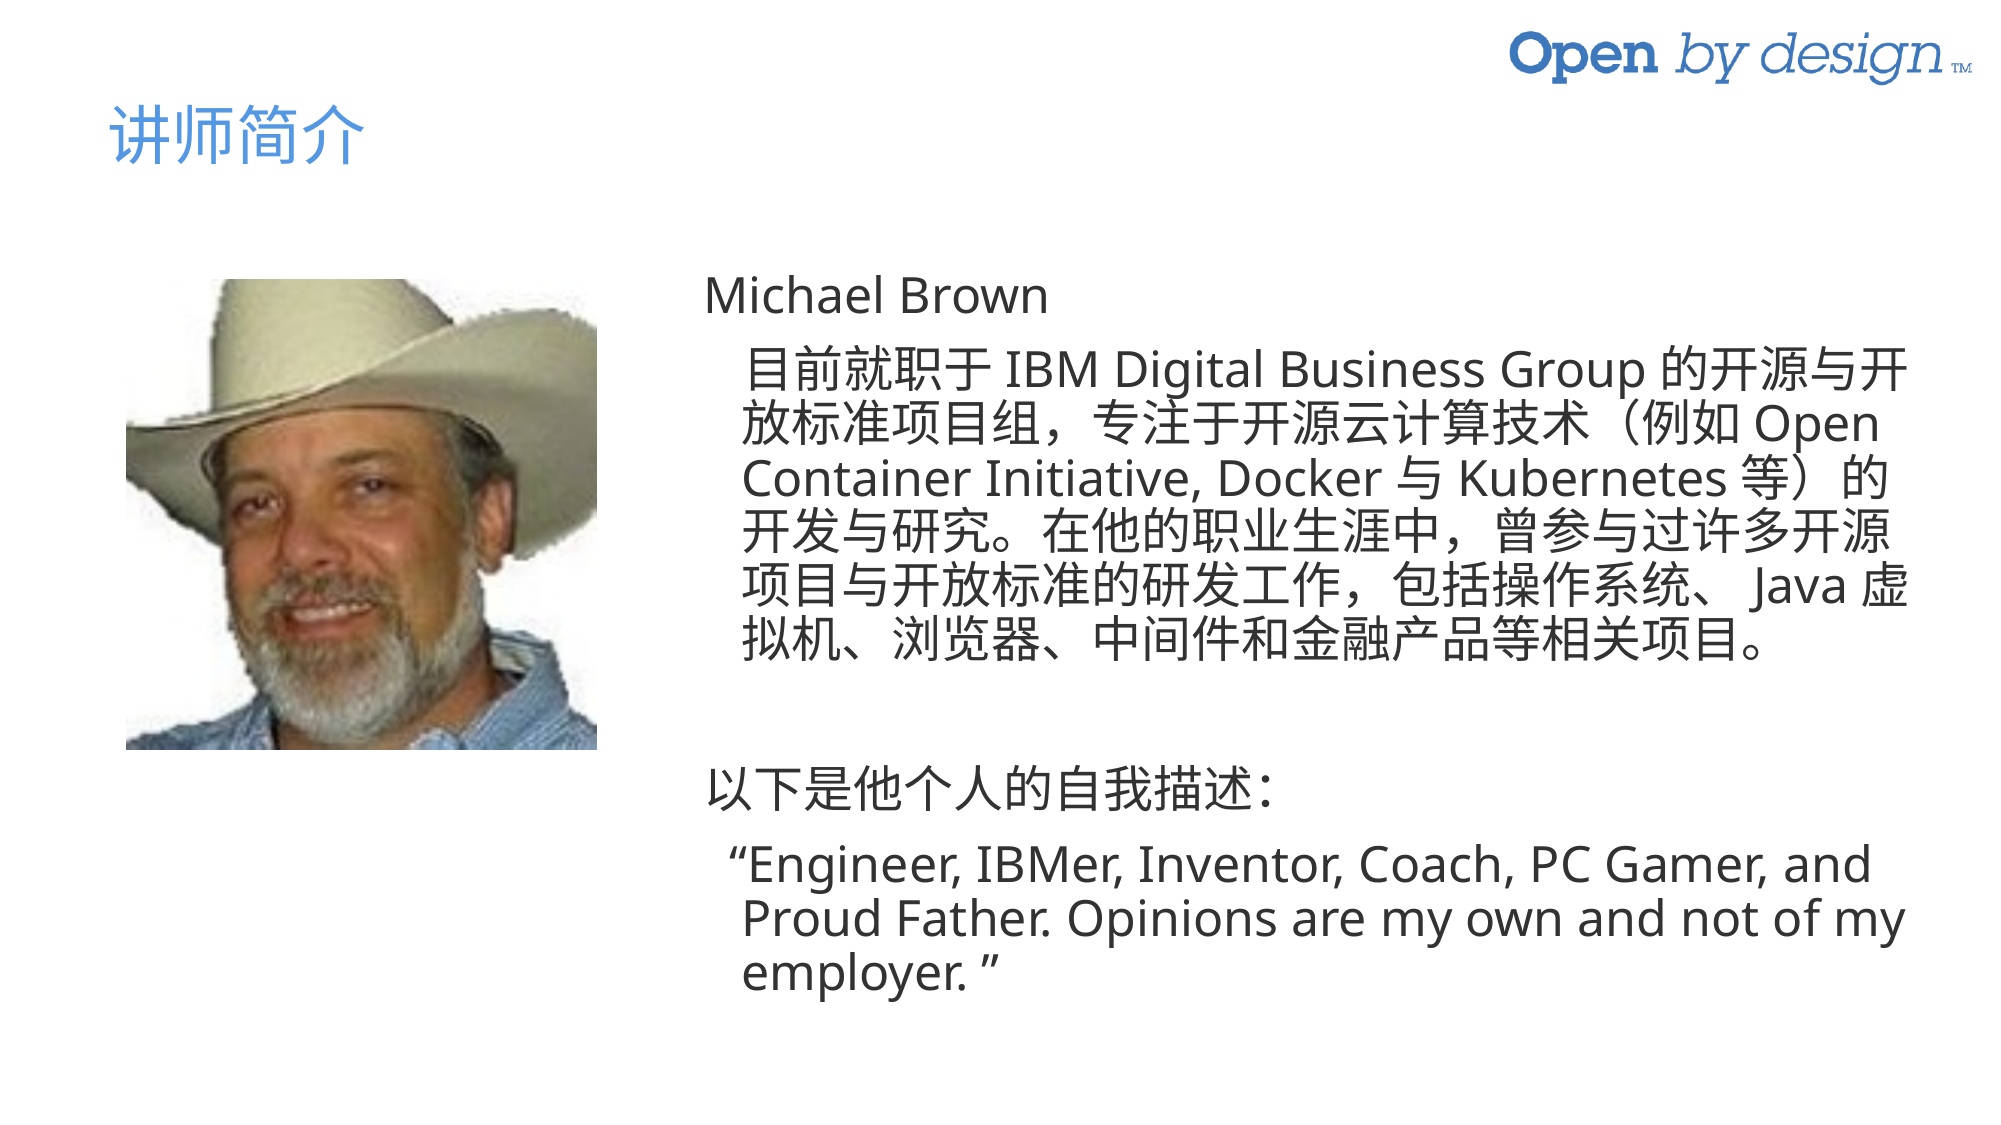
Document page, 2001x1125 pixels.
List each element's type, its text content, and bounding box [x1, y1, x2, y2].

list Michael Brown 目前就职于IBM Digital Business Group的开源与开放标准项目组，专注于开源云计算技术（例如Open Container Initiative, Docker与Kubernetes等）的开发与研究。在他的职业生涯中，曾参与过许多开源项目与开放标准的研发工作，包括操作系统、Java虚拟机、浏览器、中间件和金融产品等相关项目。 以下是他个人的自我描述： “Engineer, IBMer, Inventor, Coach, PC Gamer, and Proud Father. Opinions are my own and not of my employer. ” [695, 261, 1932, 1125]
picture [1488, 9, 1990, 106]
picture [126, 279, 597, 751]
title 讲师简介 [99, 14, 1901, 263]
